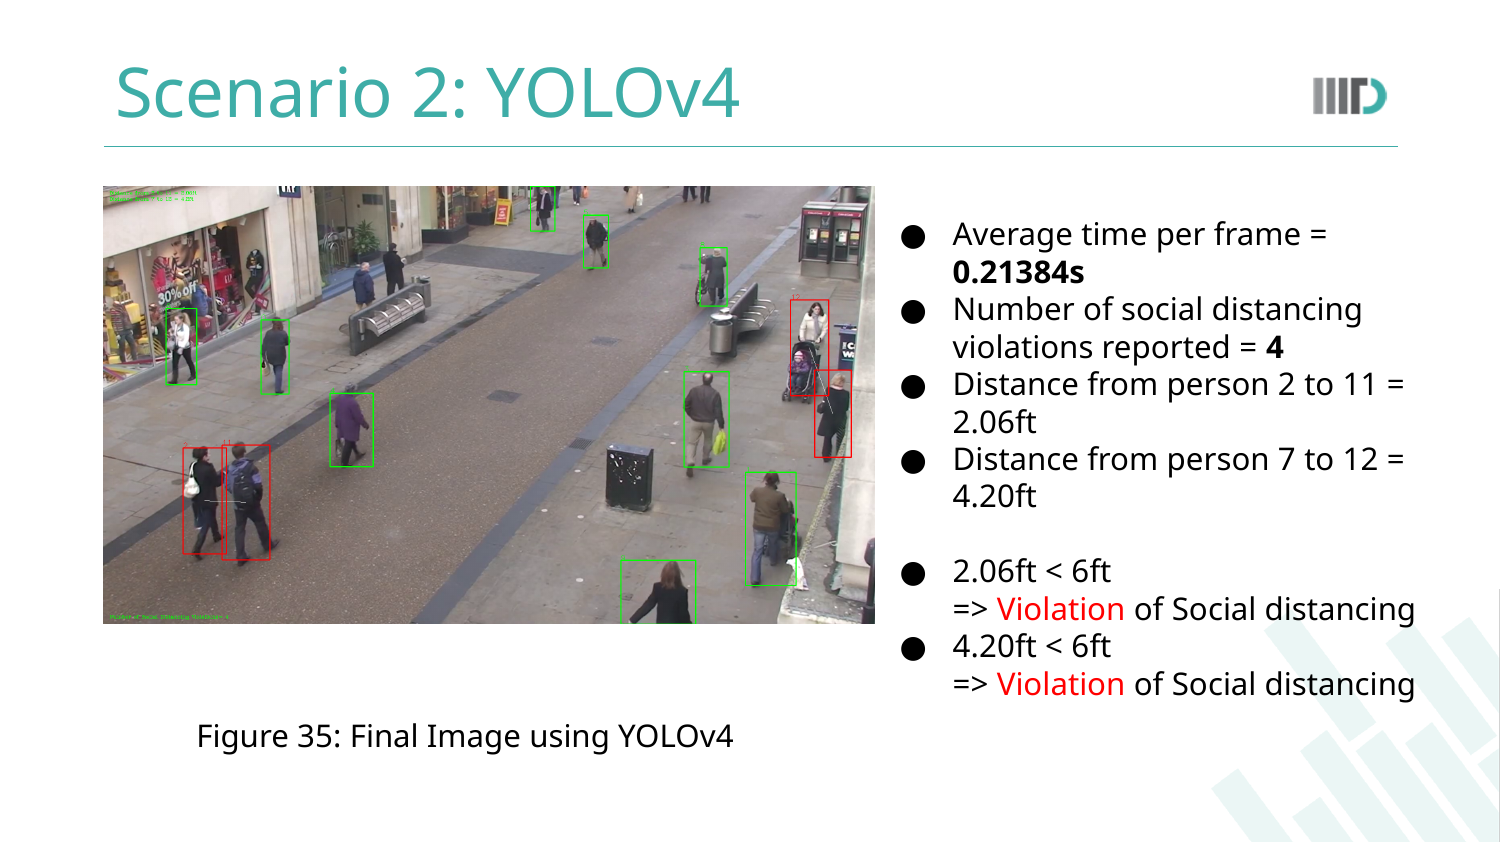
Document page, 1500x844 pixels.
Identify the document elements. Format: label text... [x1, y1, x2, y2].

text_box Figure 35: Final Image using YOLOv4 [103, 701, 827, 762]
picture [1192, 589, 1500, 844]
picture [103, 186, 876, 624]
title Scenario 2: YOLOv4 [103, 45, 1267, 147]
text_box Average time per frame = 0.21384s Number of social distancing violations reported = 4 Distance from person 2 to 11 = 2.06ft Distance from person 7 to 12 = 4.20ft 2.06ft < 6ft => Violation of Social distancing 4.20ft < 6ft => Violation of Social distancing [862, 199, 1472, 692]
picture [1299, 68, 1398, 124]
